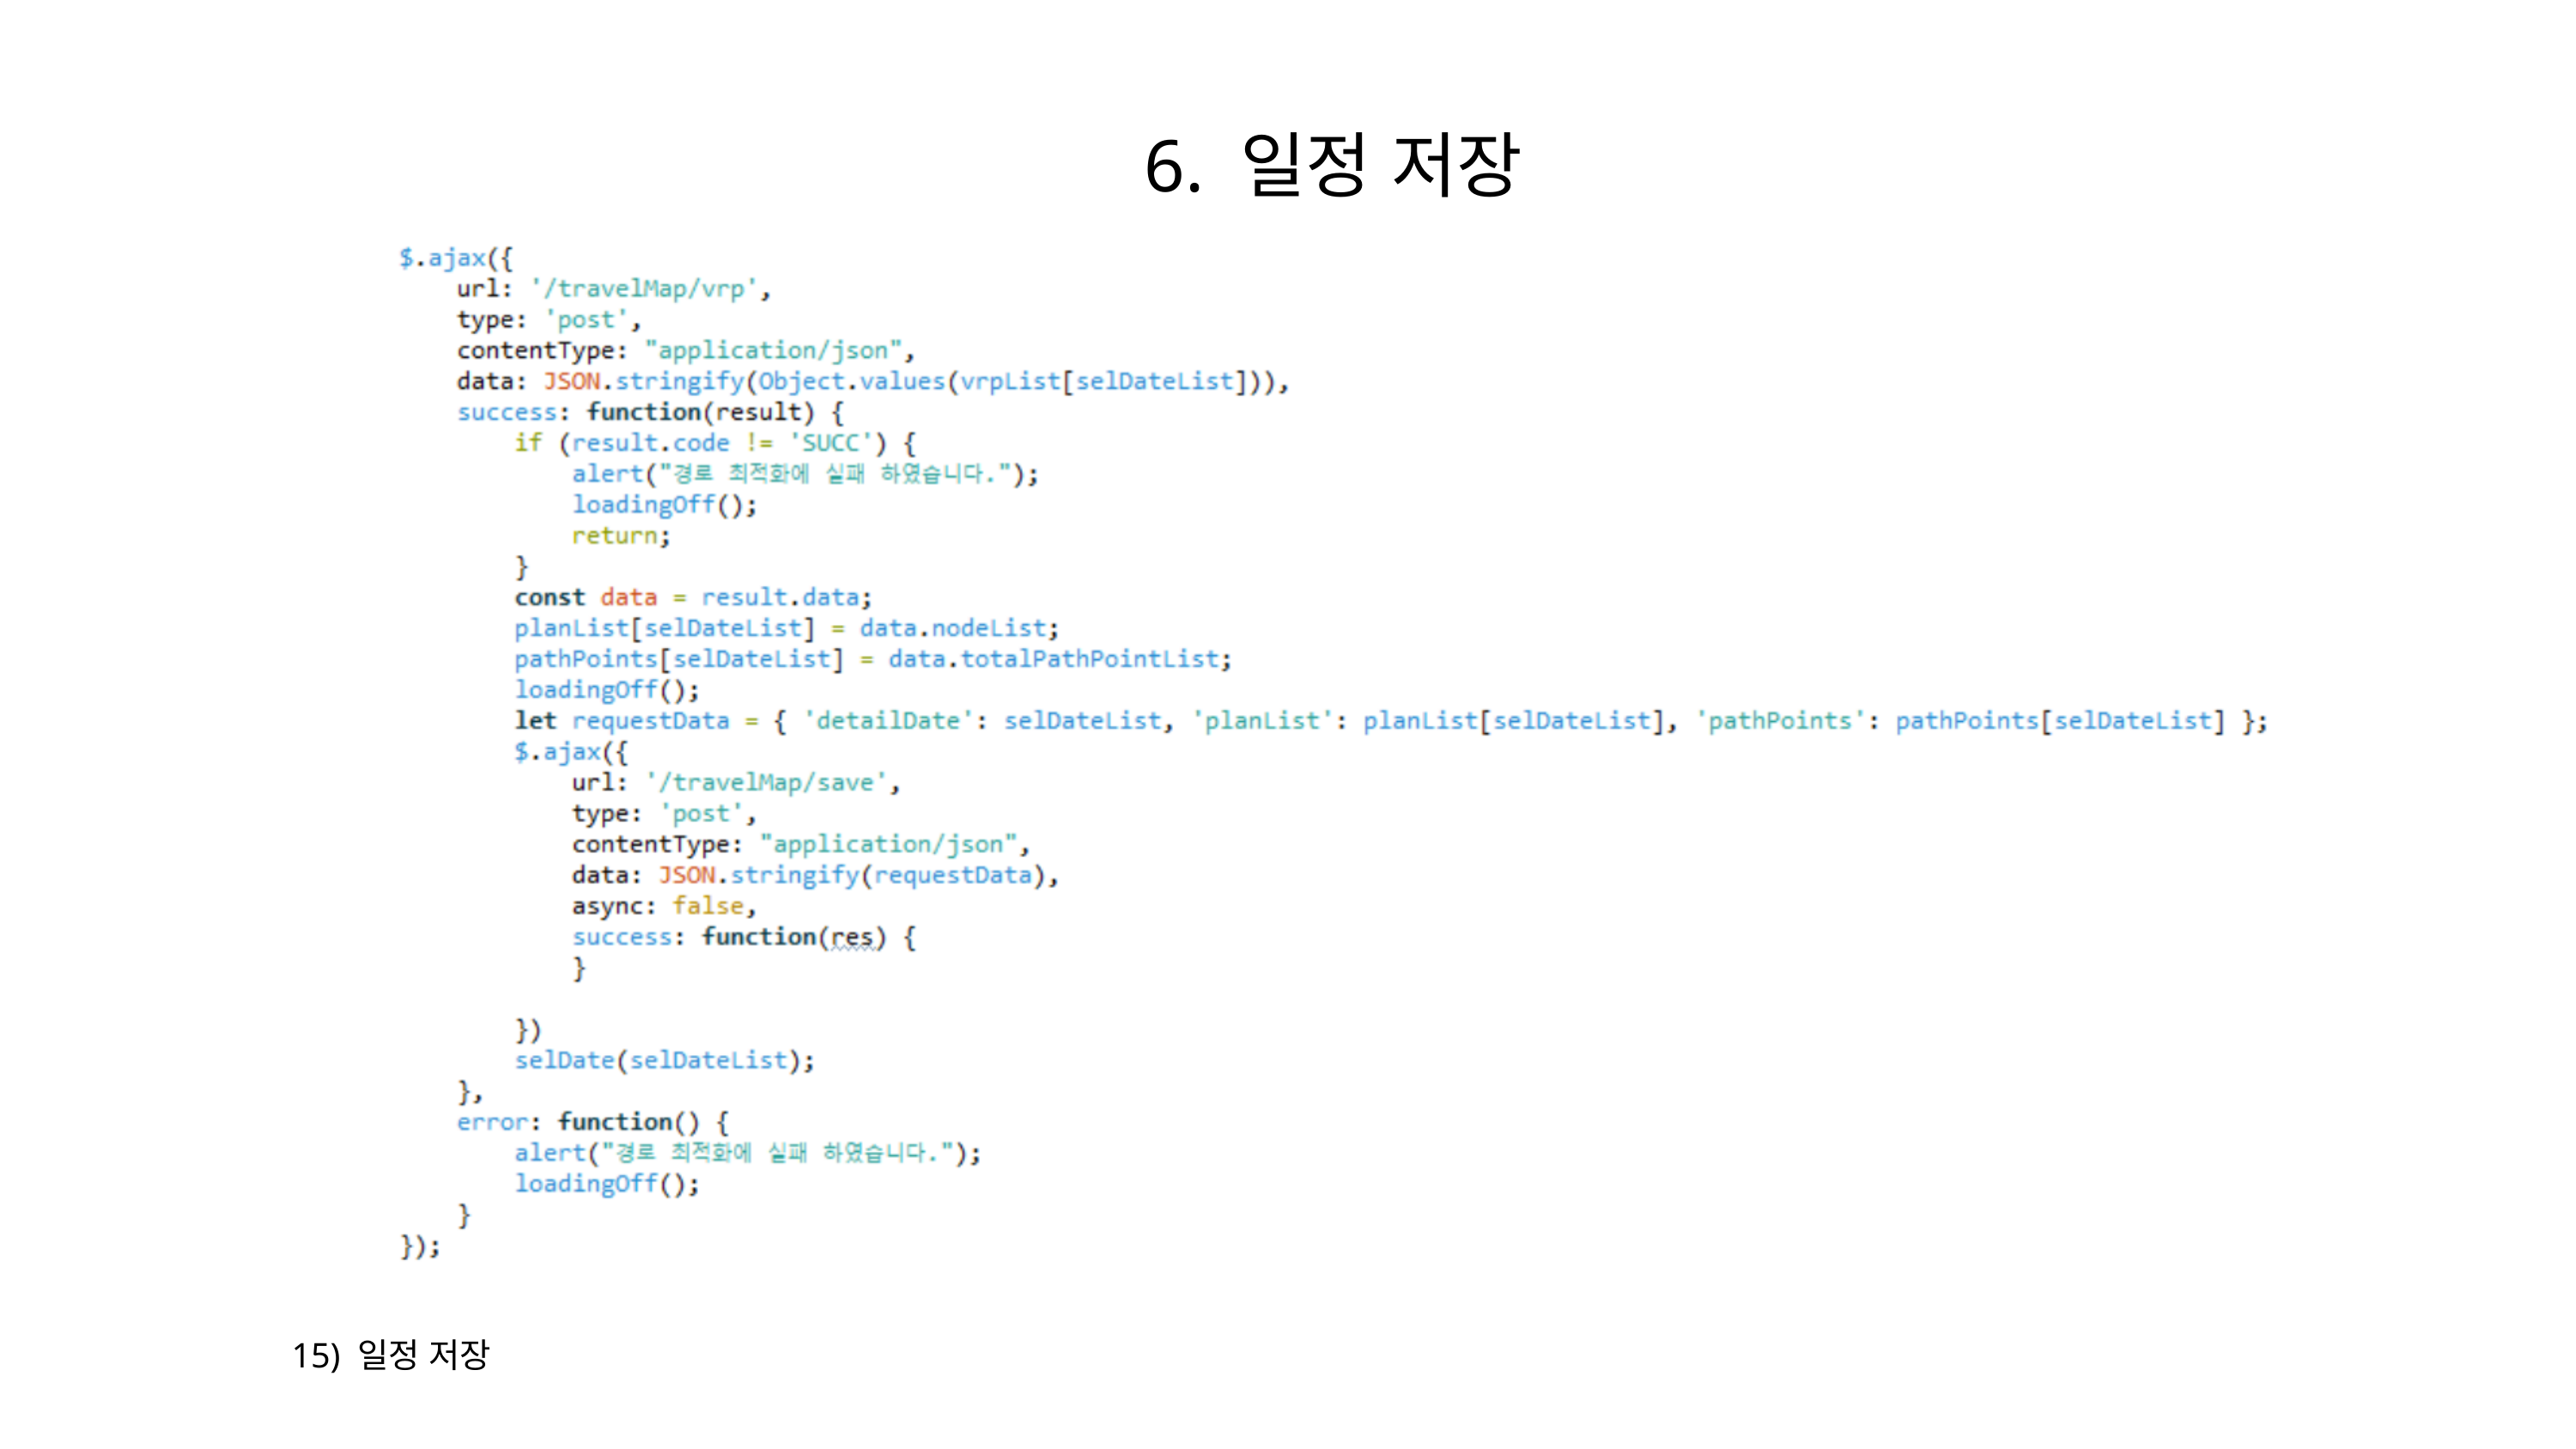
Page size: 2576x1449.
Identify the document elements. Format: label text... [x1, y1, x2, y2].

text_box 15) 일정 저장 [291, 1321, 2346, 1368]
picture [393, 240, 2272, 1272]
text_box 6. 일정 저장 [550, 93, 2117, 193]
